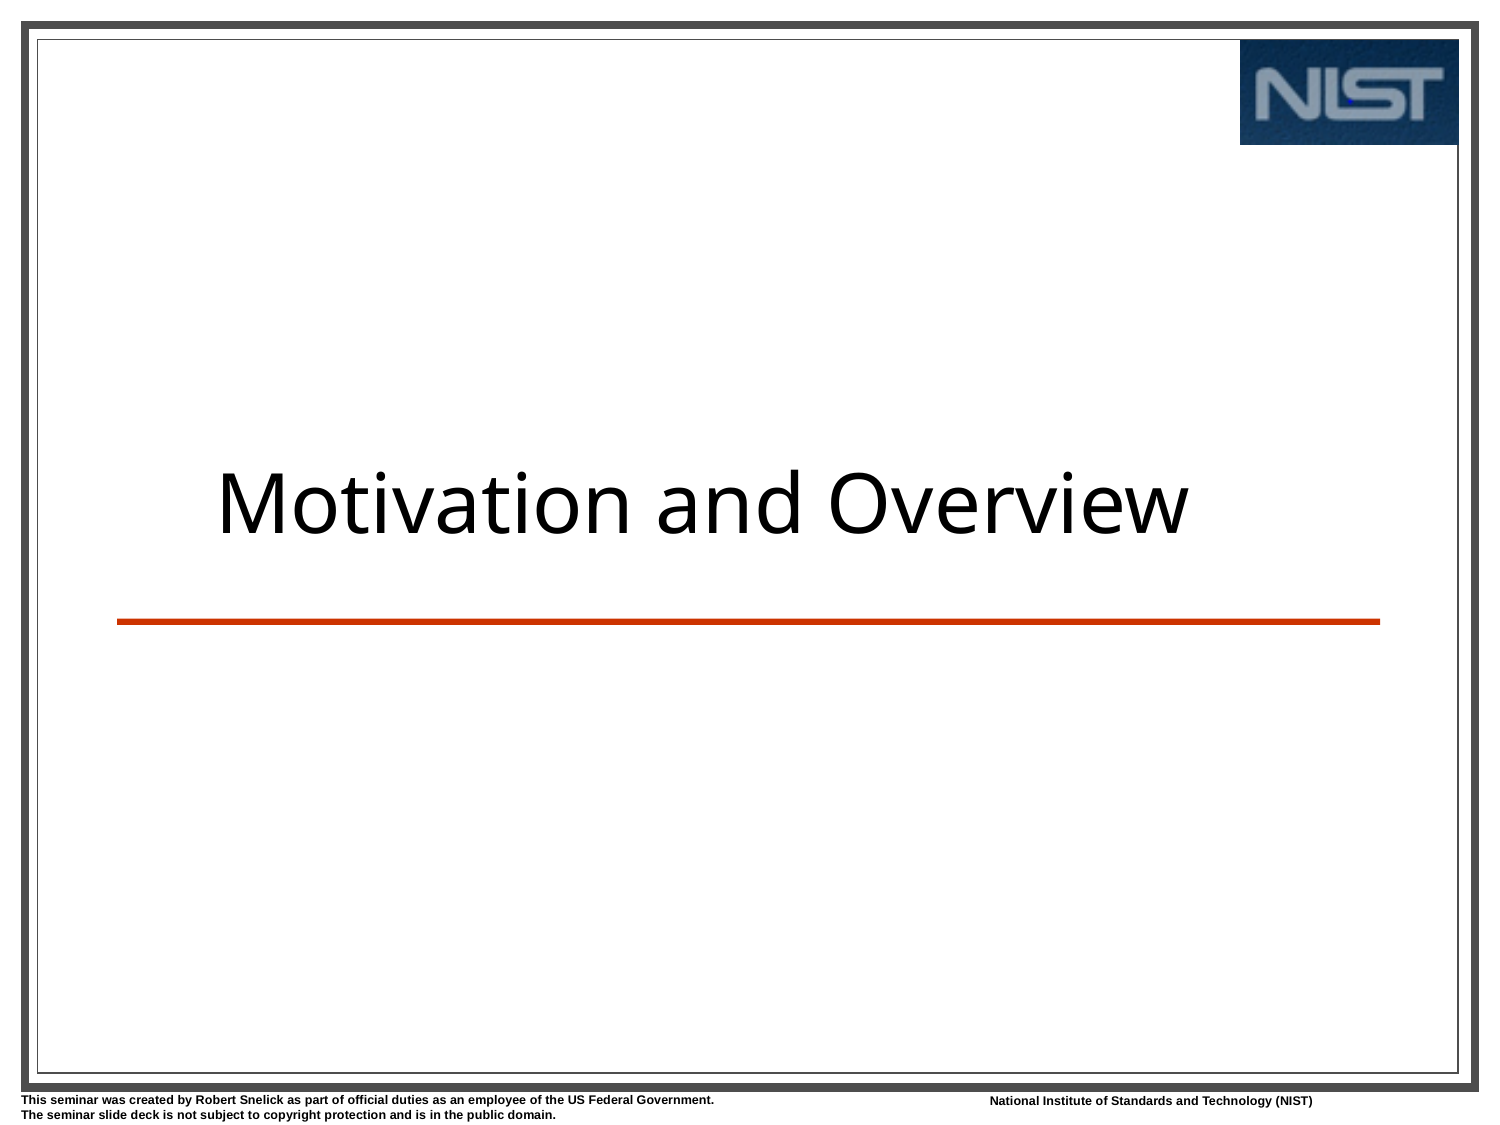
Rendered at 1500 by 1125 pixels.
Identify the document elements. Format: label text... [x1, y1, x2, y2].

picture [1240, 40, 1459, 145]
title Motivation and Overview [199, 137, 1313, 558]
